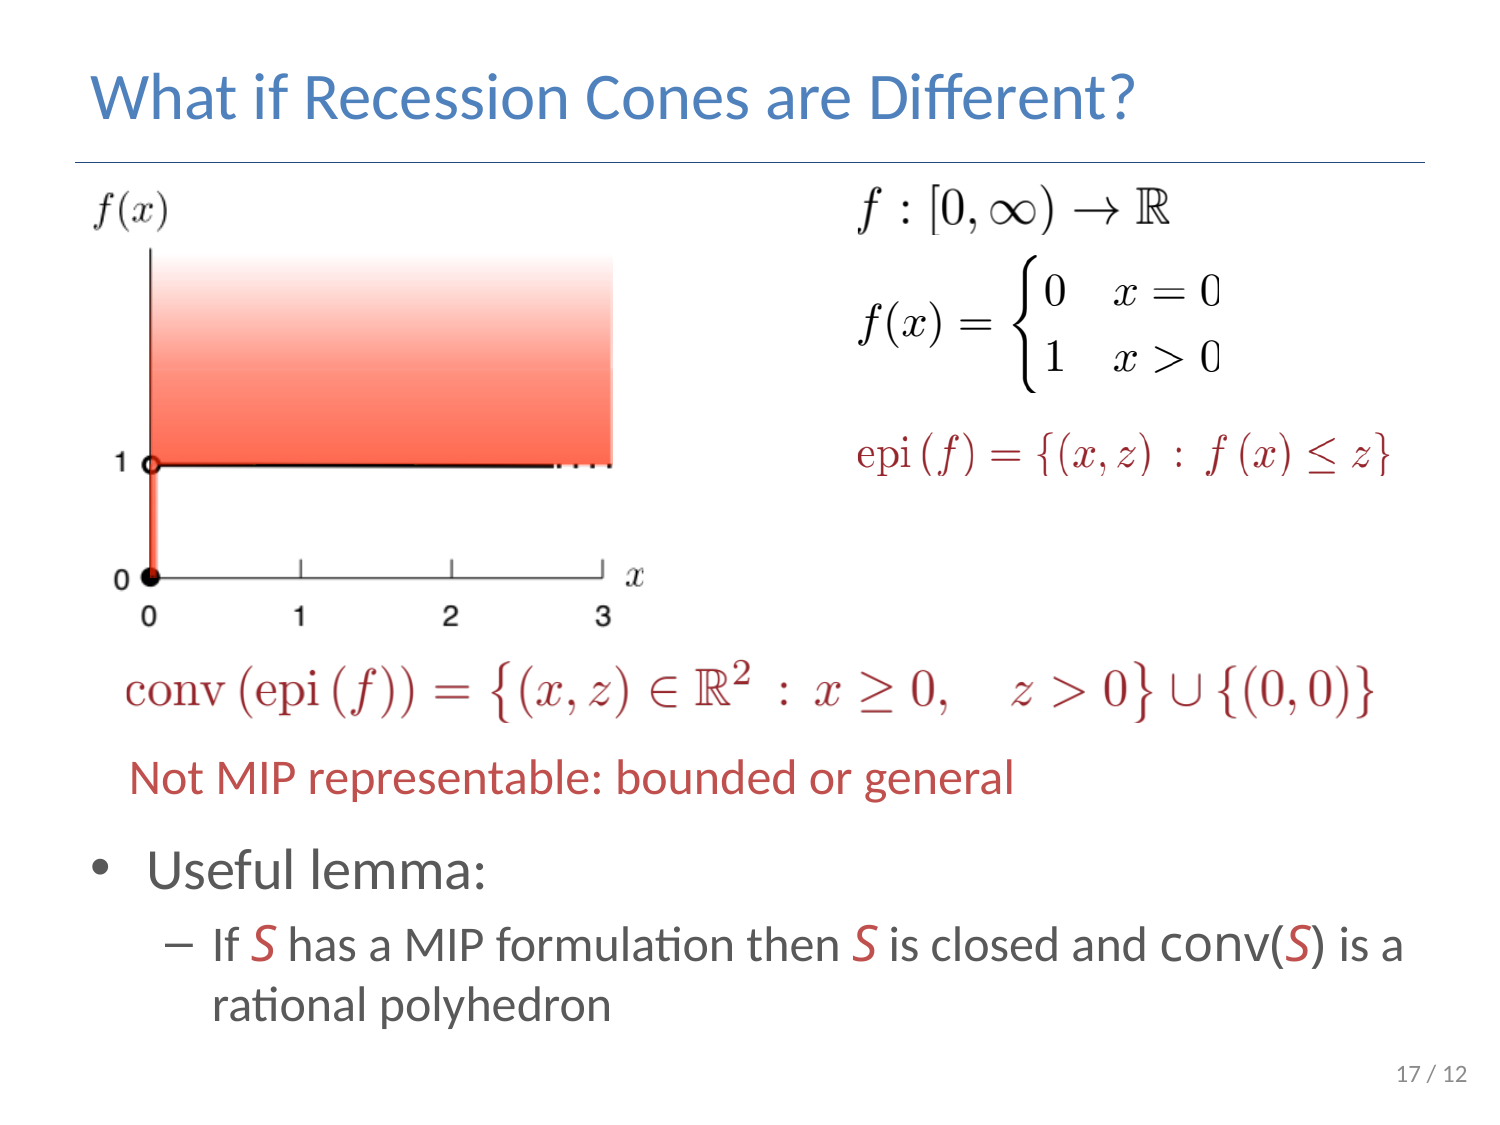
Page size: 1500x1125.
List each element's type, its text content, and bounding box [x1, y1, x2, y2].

picture [93, 122, 644, 650]
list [857, 253, 1220, 394]
slide_number 16 / 12 [1336, 1042, 1483, 1103]
picture [126, 658, 1374, 724]
text_box Not MIP representable: bounded or general [114, 736, 1031, 812]
picture [857, 431, 1390, 476]
picture [857, 183, 1170, 236]
text_box Useful lemma: If S has a MIP formulation then S is closed and conv(S) is a rational polyhedron [74, 823, 1425, 1048]
title What if Recession Cones are Different? [75, 45, 1425, 141]
